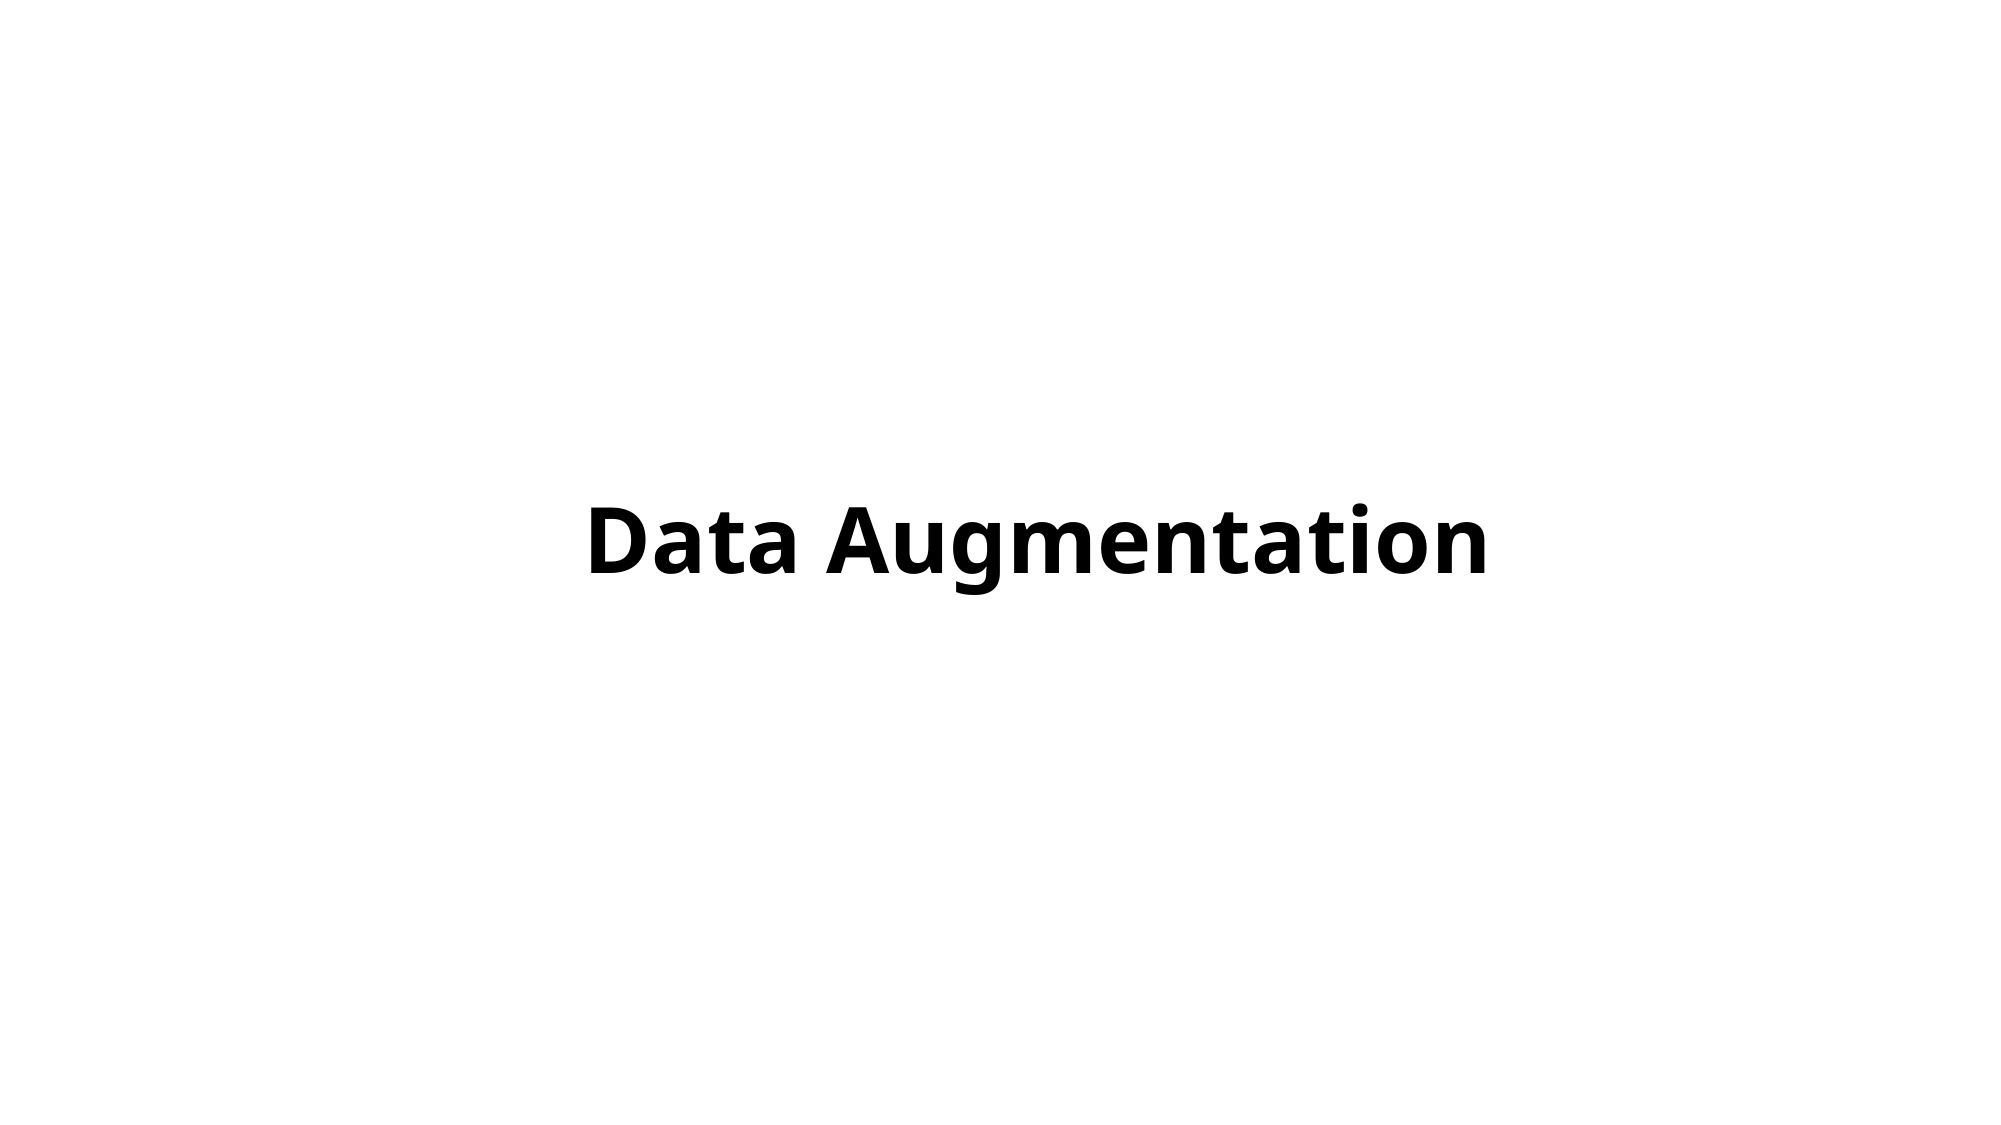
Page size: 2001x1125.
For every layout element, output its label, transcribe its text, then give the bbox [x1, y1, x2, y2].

subtitle Data Augmentation [243, 292, 1833, 624]
